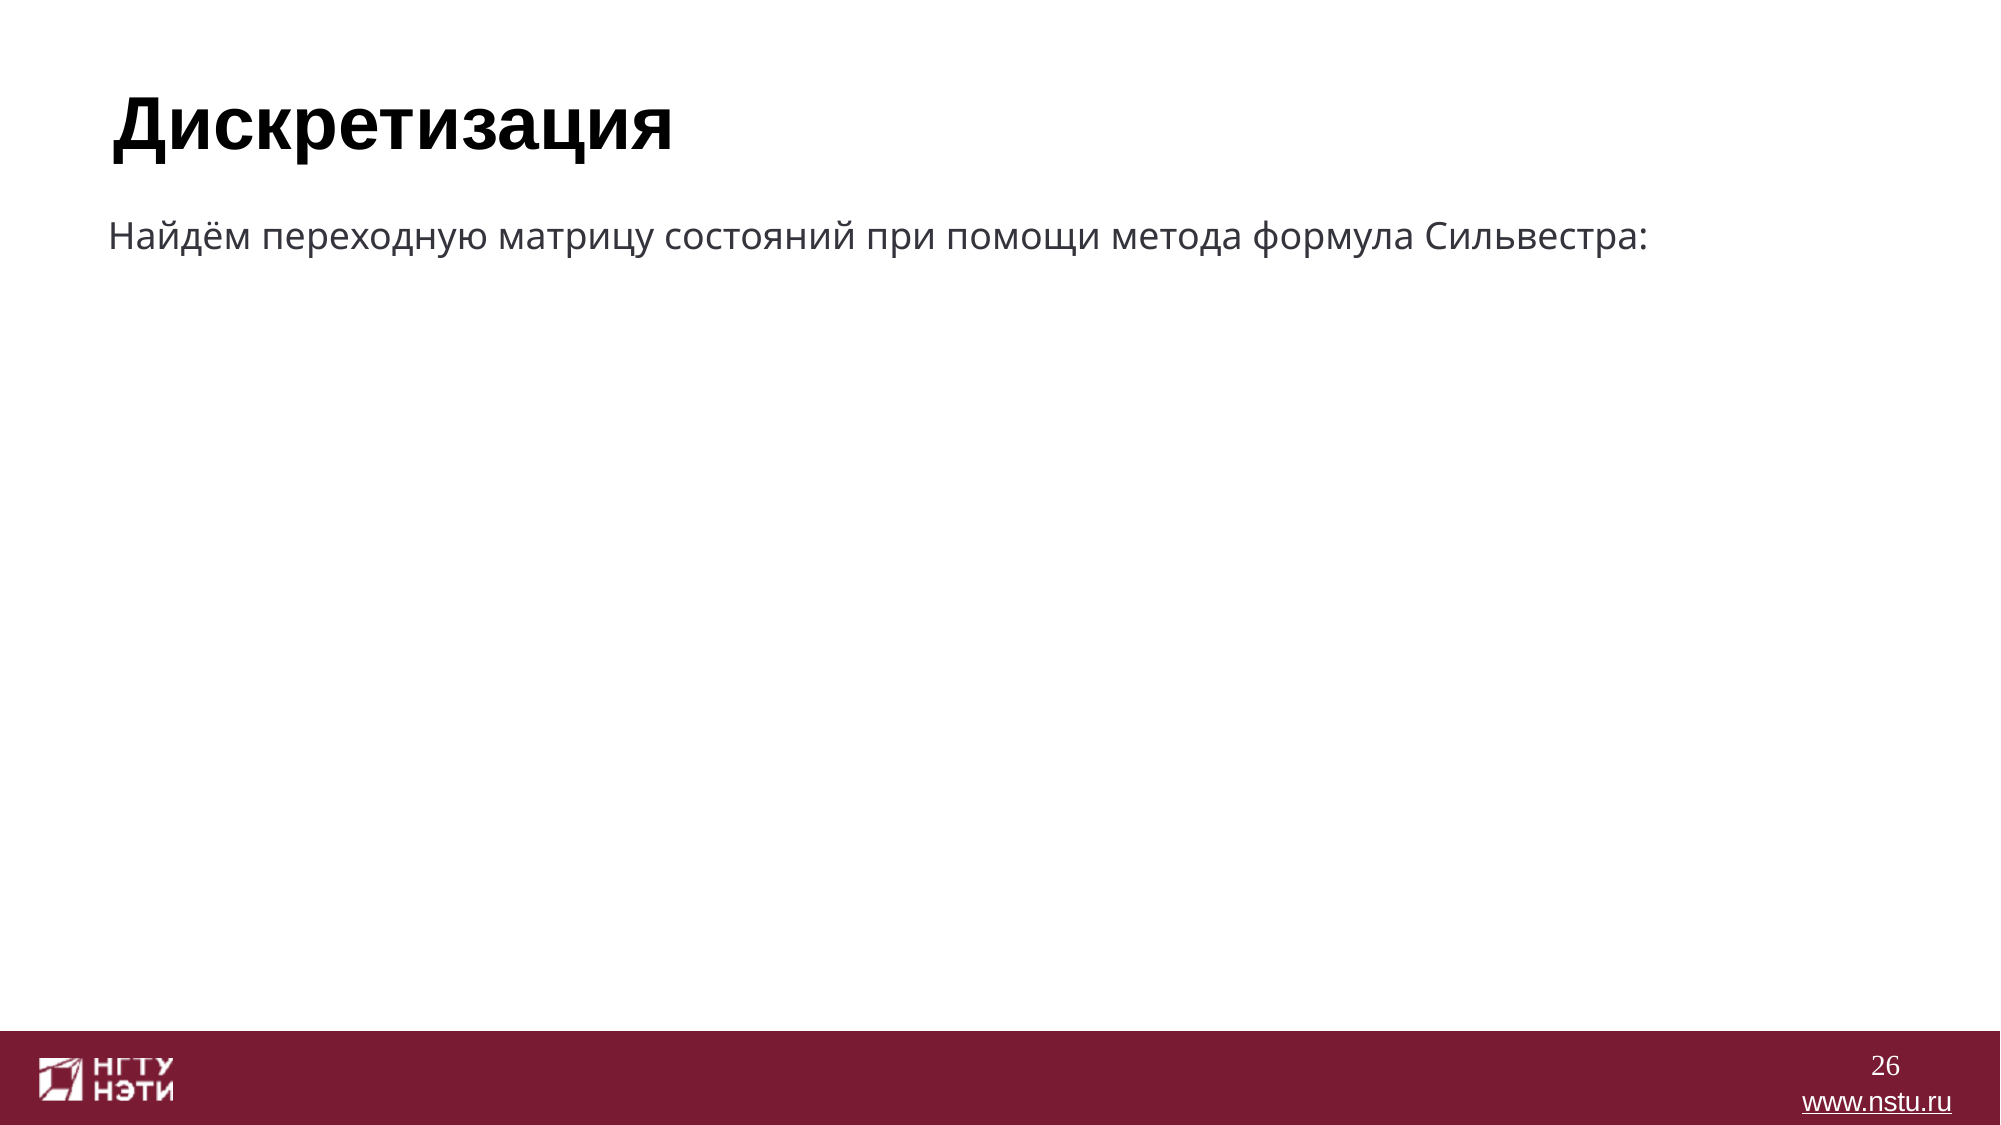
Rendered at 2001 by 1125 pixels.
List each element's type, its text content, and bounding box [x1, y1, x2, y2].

text_box www.nstu.ru [1787, 1075, 1975, 1125]
title Дискретизация [113, 74, 1816, 169]
slide_number 26 [1440, 1046, 1900, 1092]
picture [39, 1058, 173, 1101]
